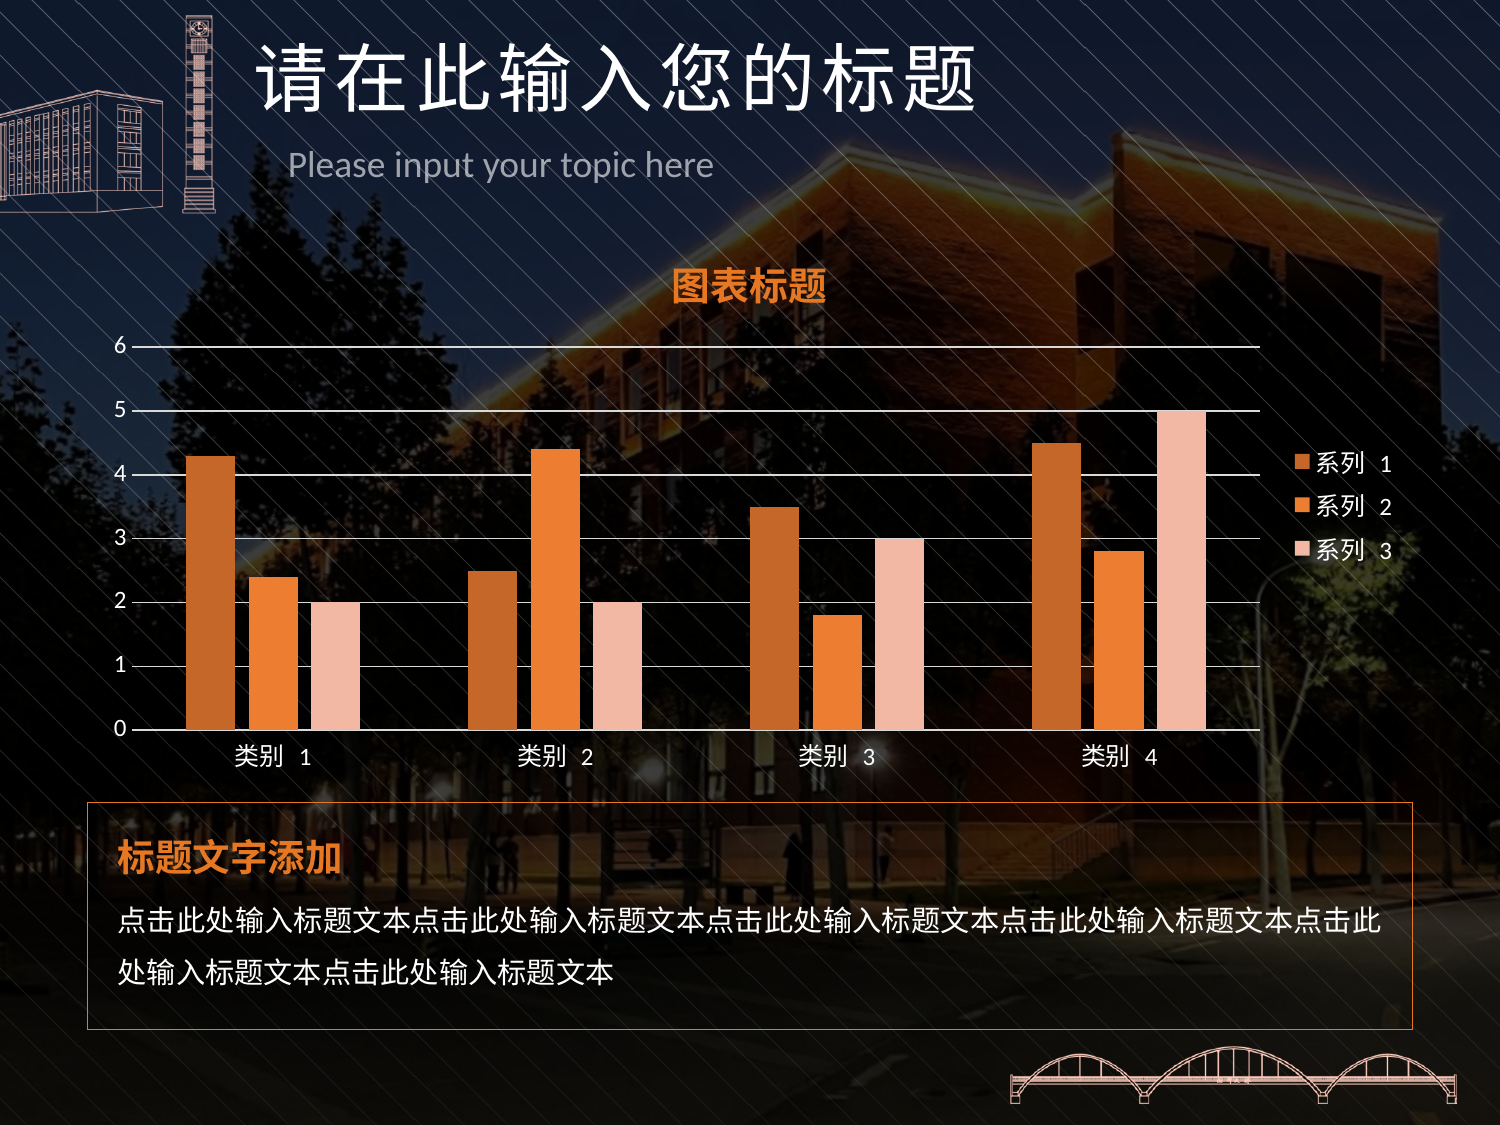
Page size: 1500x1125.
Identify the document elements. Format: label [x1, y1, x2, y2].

chart [87, 224, 1413, 785]
text_box [102, 817, 1398, 993]
picture [0, 0, 1500, 1125]
